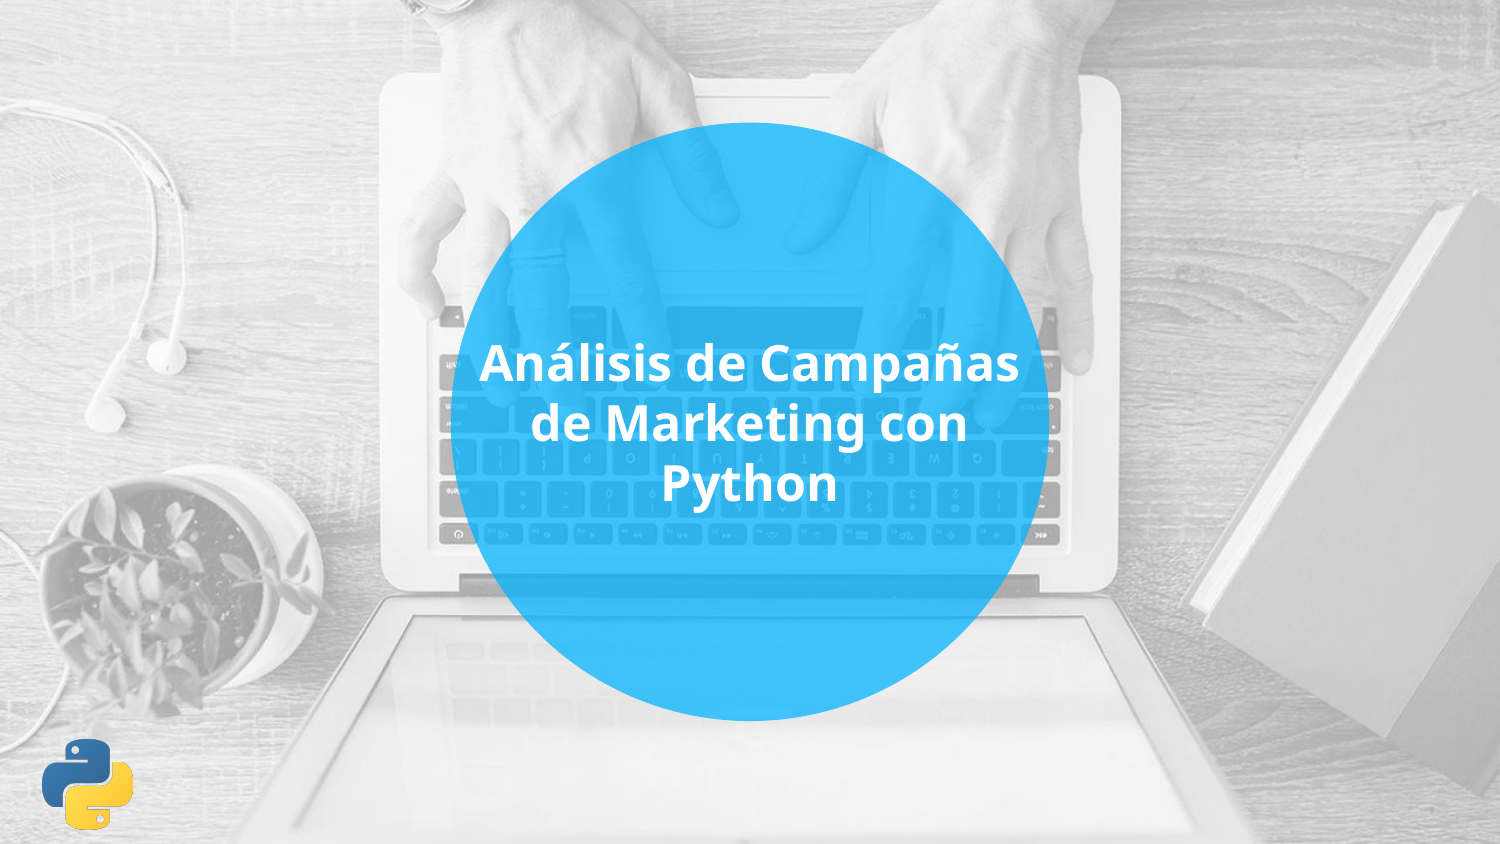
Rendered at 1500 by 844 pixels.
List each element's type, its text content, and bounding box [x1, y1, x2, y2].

picture [42, 739, 133, 830]
title Análisis de Campañas de Marketing con Python [450, 122, 1050, 722]
